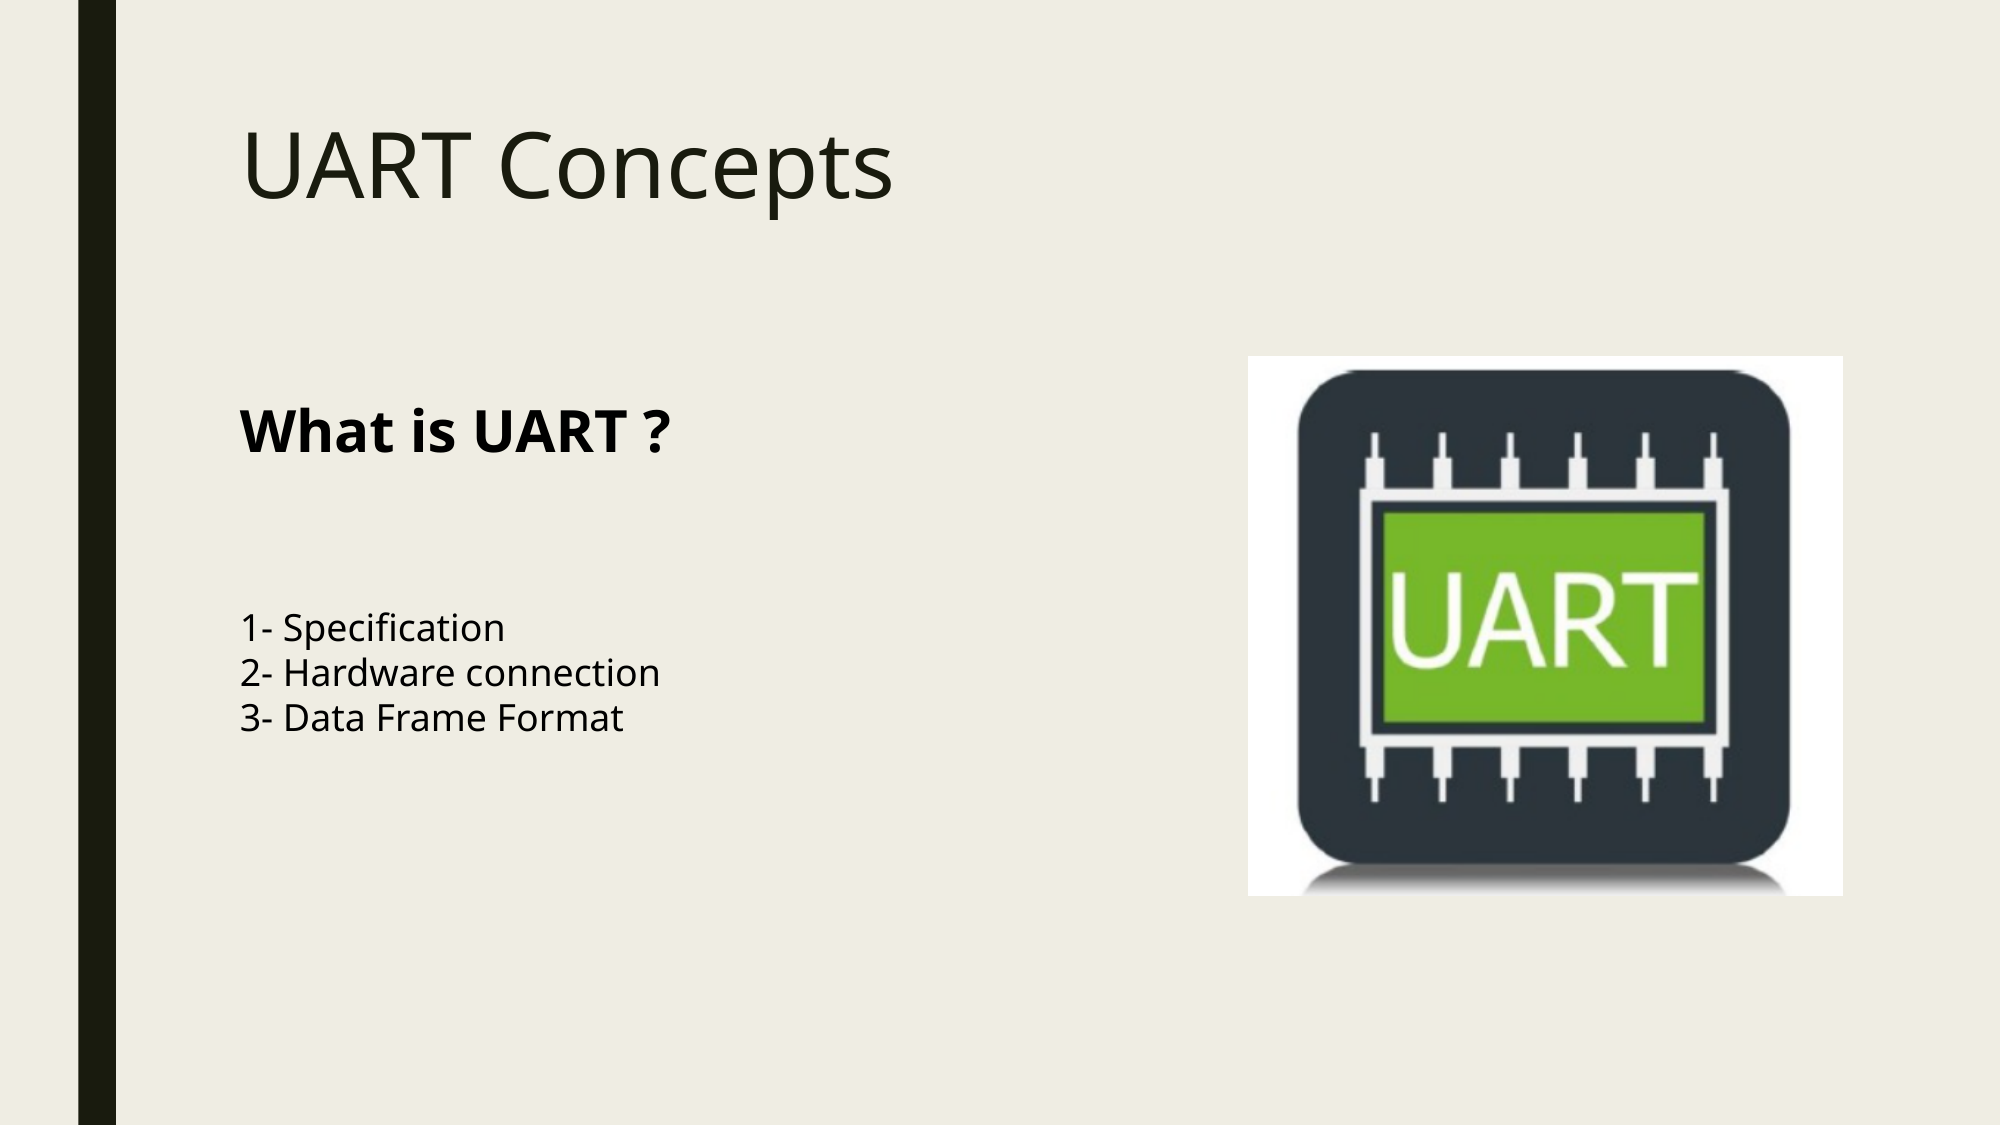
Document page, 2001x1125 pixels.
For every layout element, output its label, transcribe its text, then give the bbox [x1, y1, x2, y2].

picture [1248, 356, 1843, 896]
title UART Concepts [225, 112, 1800, 357]
text_box What is UART ? 1- Specification 2- Hardware connection 3- Data Frame Format [225, 386, 950, 792]
